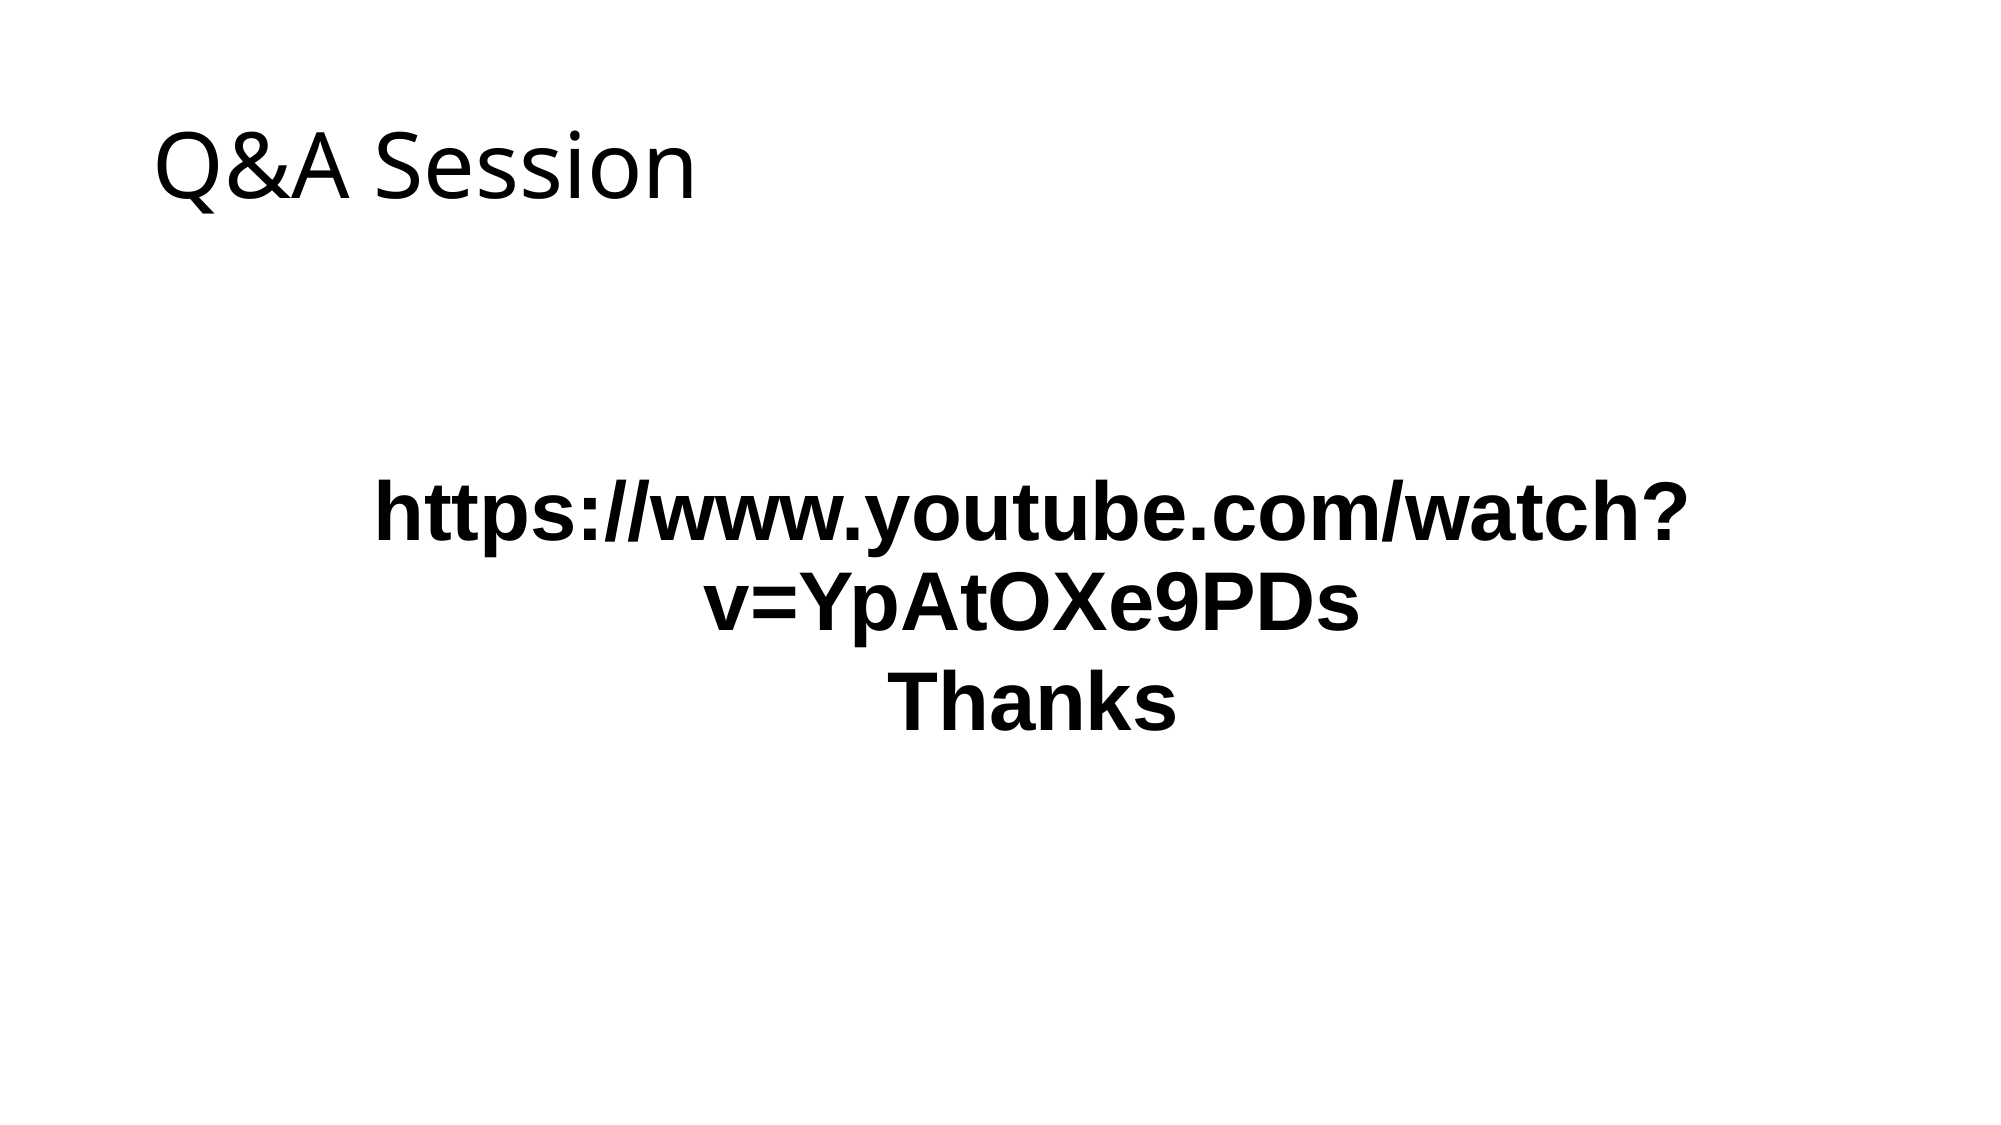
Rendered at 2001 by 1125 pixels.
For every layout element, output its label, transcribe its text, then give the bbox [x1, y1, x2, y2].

list https://www.youtube.com/watch?v=YpAtOXe9PDs Thanks [133, 350, 1859, 870]
title Q&A Session [137, 59, 1863, 278]
